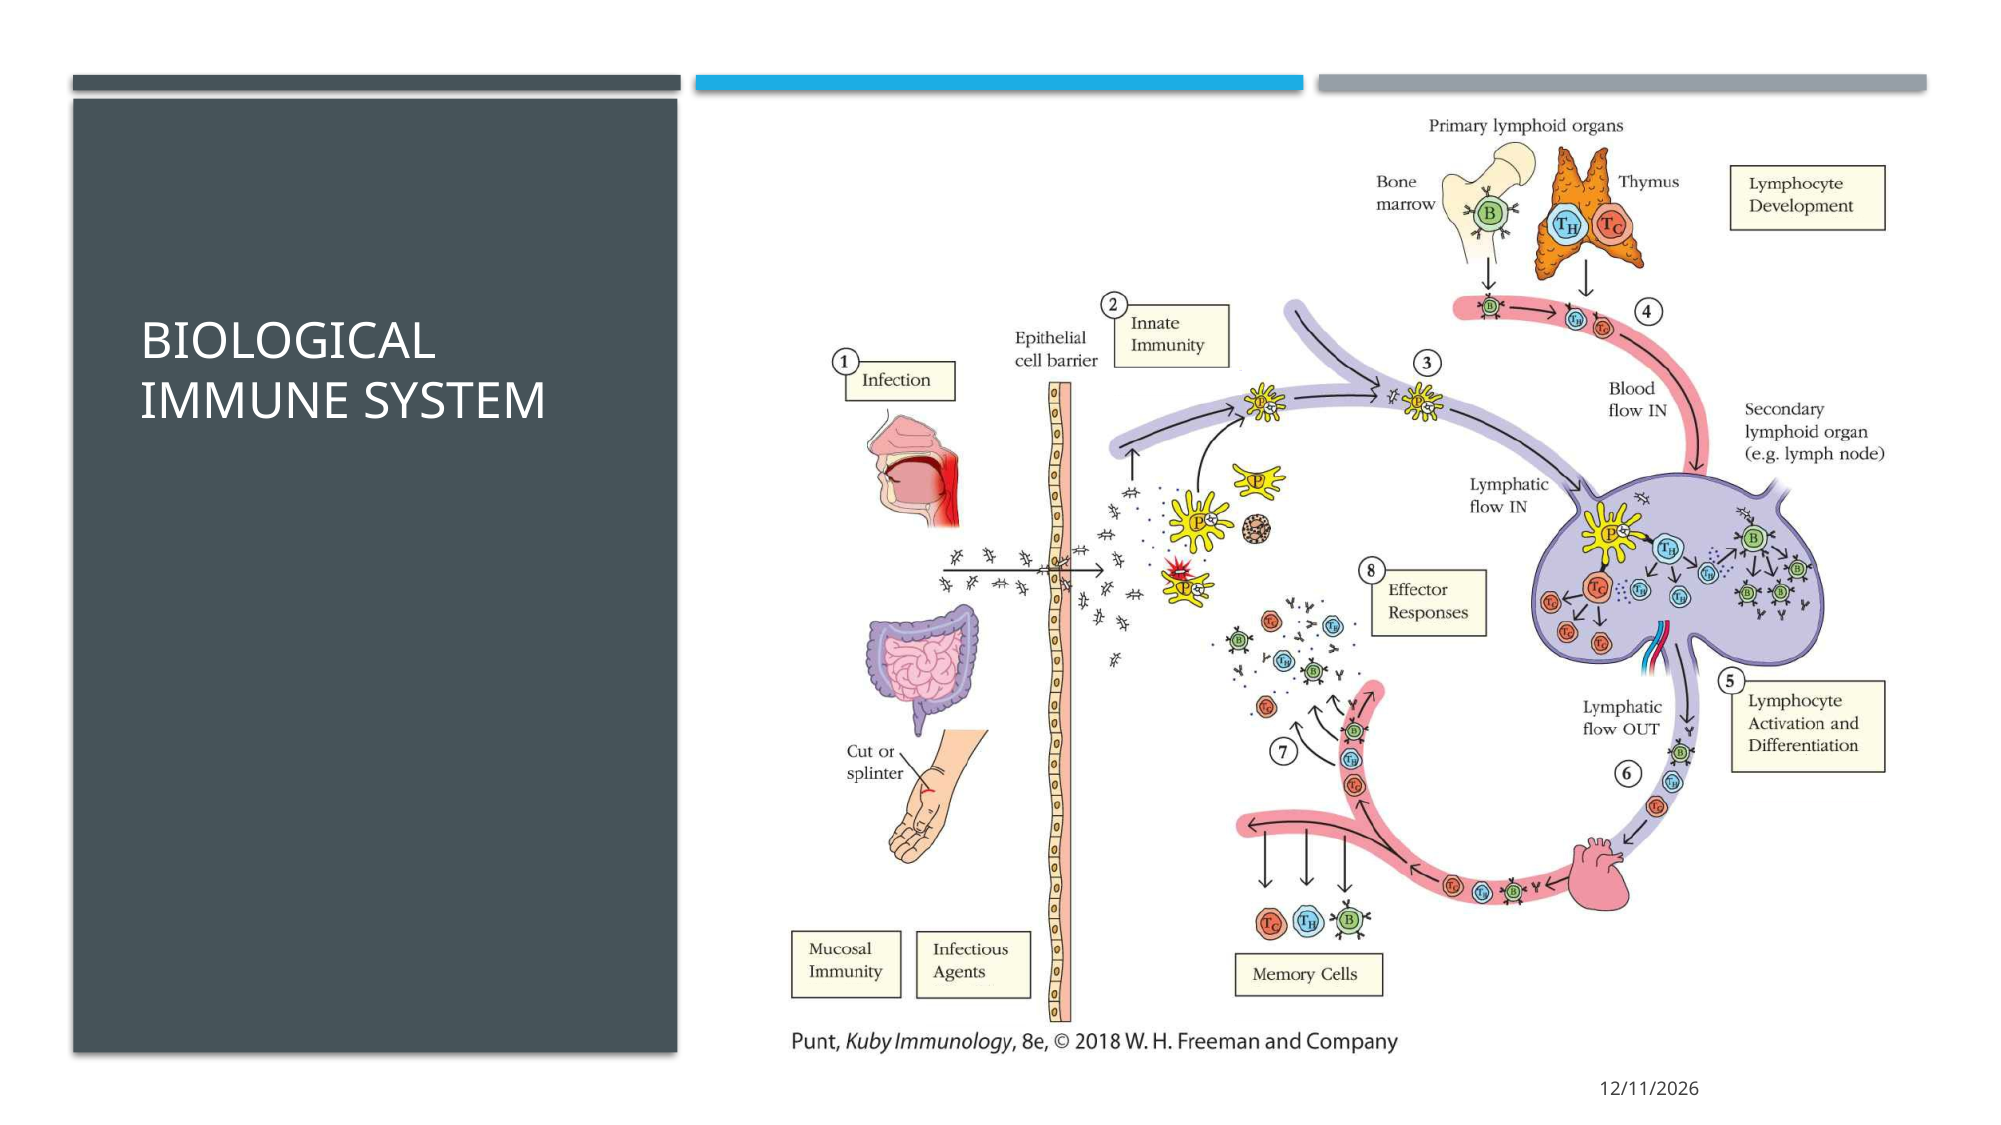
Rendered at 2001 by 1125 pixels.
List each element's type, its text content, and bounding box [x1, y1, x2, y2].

text_box Biological immune system [125, 153, 624, 436]
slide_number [1247, 1067, 1715, 1120]
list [782, 114, 1891, 1057]
